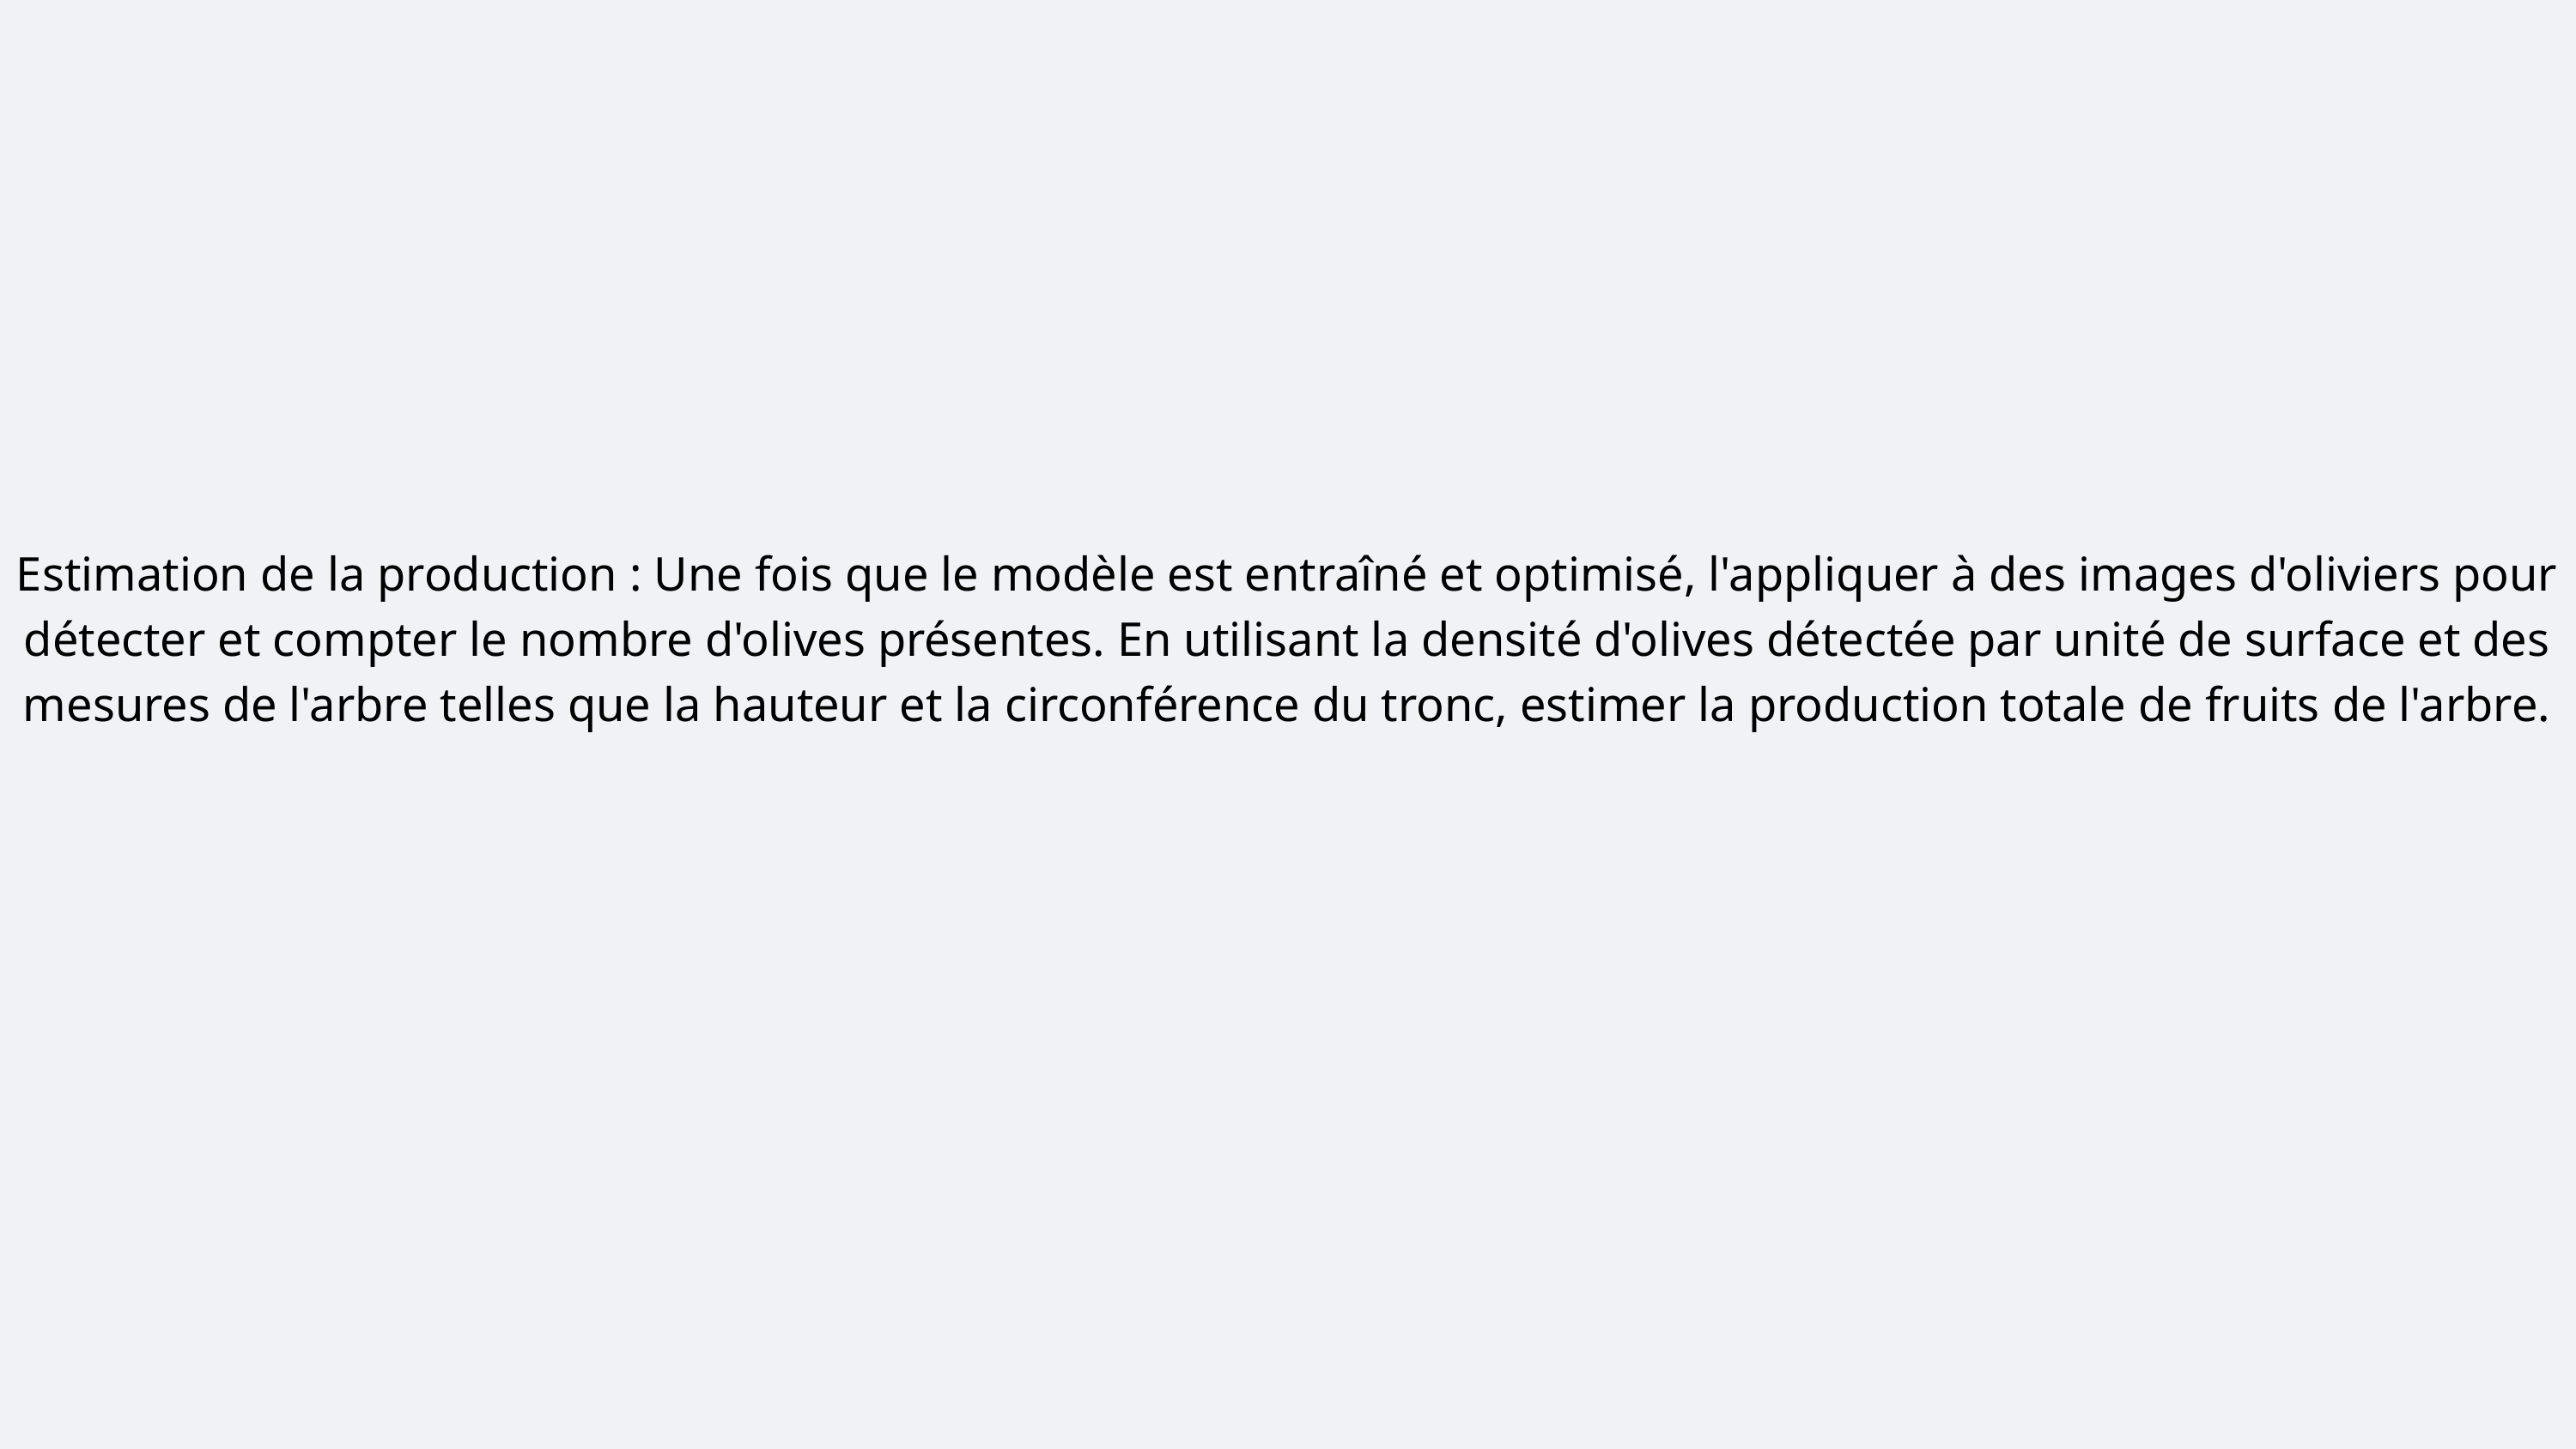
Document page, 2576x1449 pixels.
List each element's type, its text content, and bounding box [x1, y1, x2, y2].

text_box Estimation de la production : Une fois que le modèle est entraîné et optimisé, l'appliquer à des images d'oliviers pour détecter et compter le nombre d'olives présentes. En utilisant la densité d'olives détectée par unité de surface et des mesures de l'arbre telles que la hauteur et la circonférence du tronc, estimer la production totale de fruits de l'arbre. [0, 535, 2576, 731]
